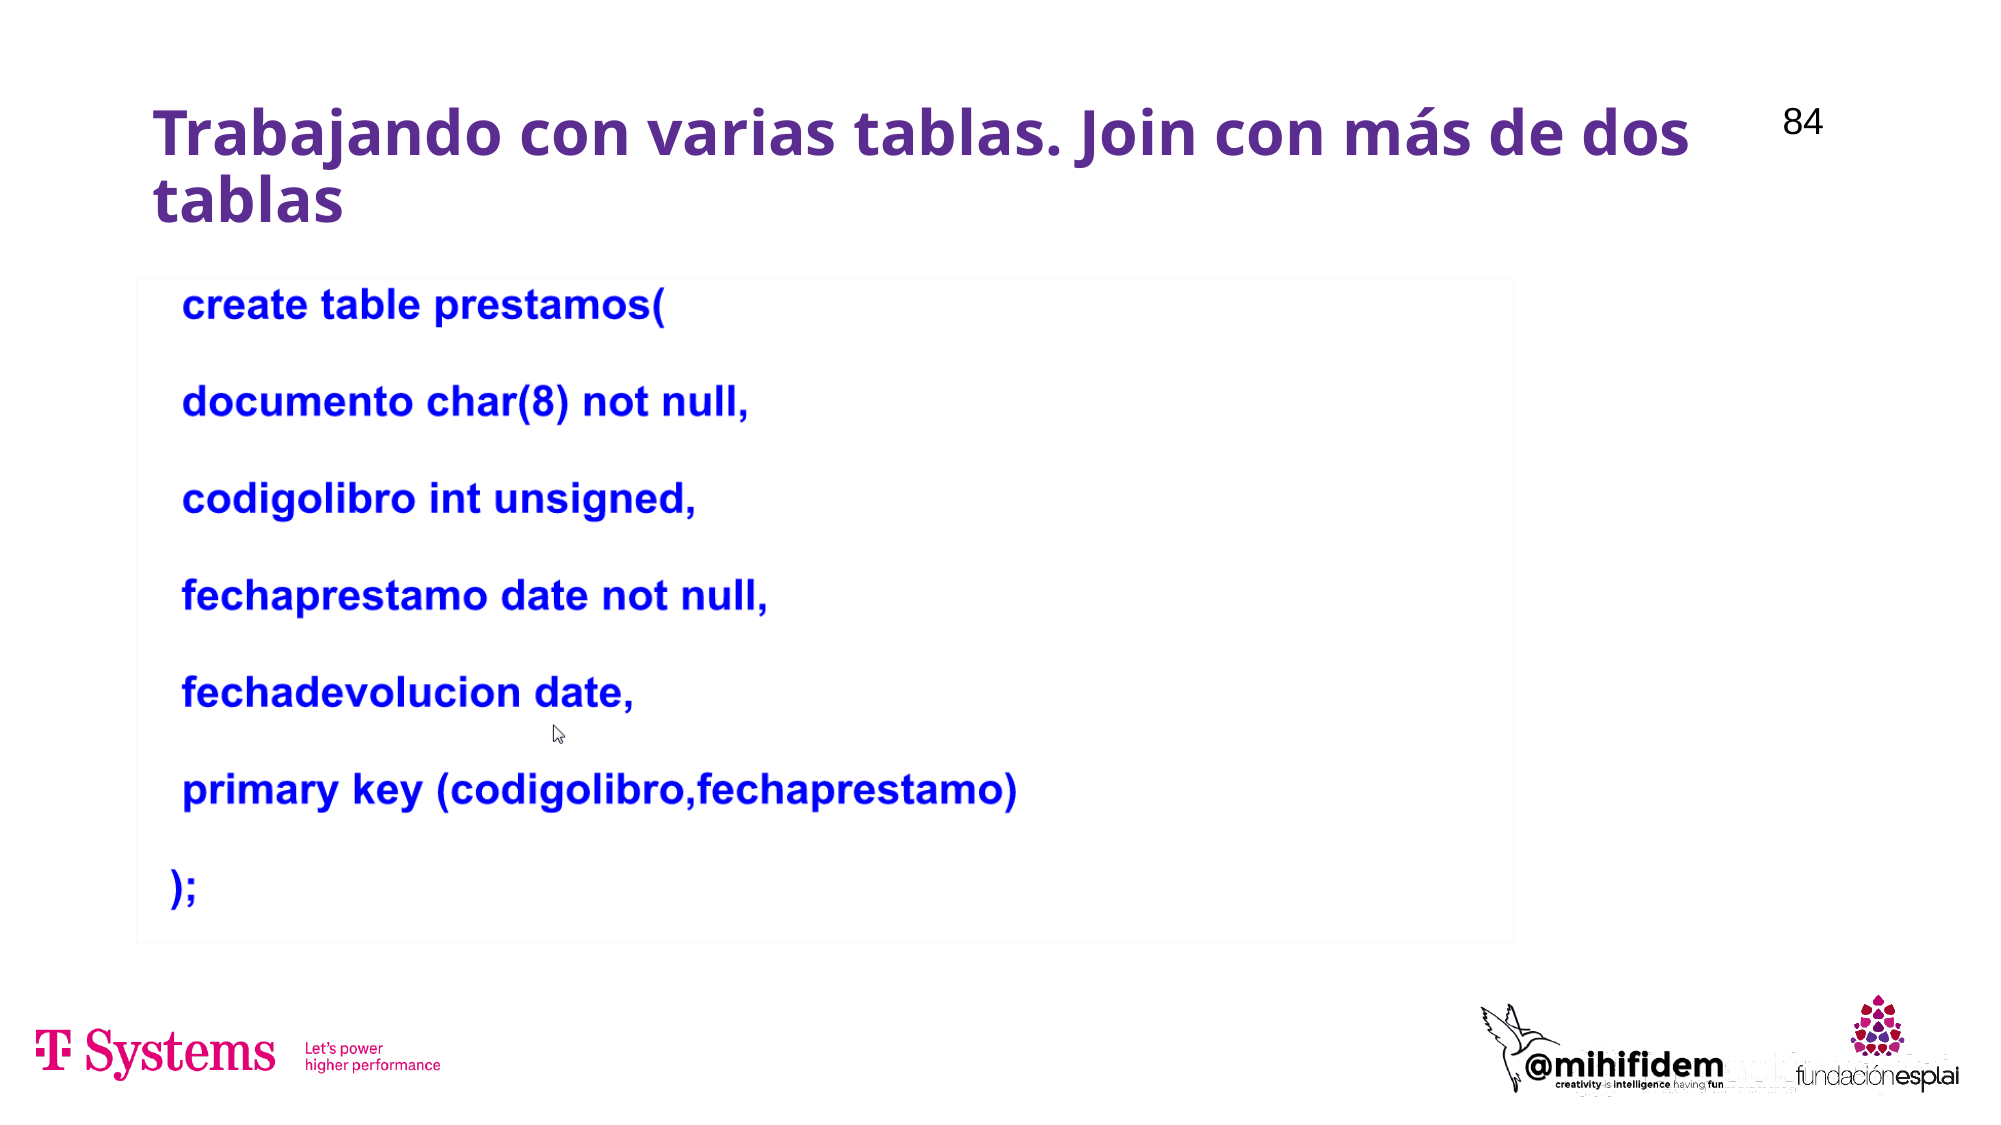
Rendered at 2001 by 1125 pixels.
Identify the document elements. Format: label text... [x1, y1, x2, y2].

text_box 84 [1767, 89, 1863, 150]
picture [1472, 986, 1965, 1103]
text_box Trabajando con varias tablas. Join con más de dos tablas [137, 59, 1863, 278]
picture [136, 278, 1514, 945]
picture [36, 1027, 440, 1081]
